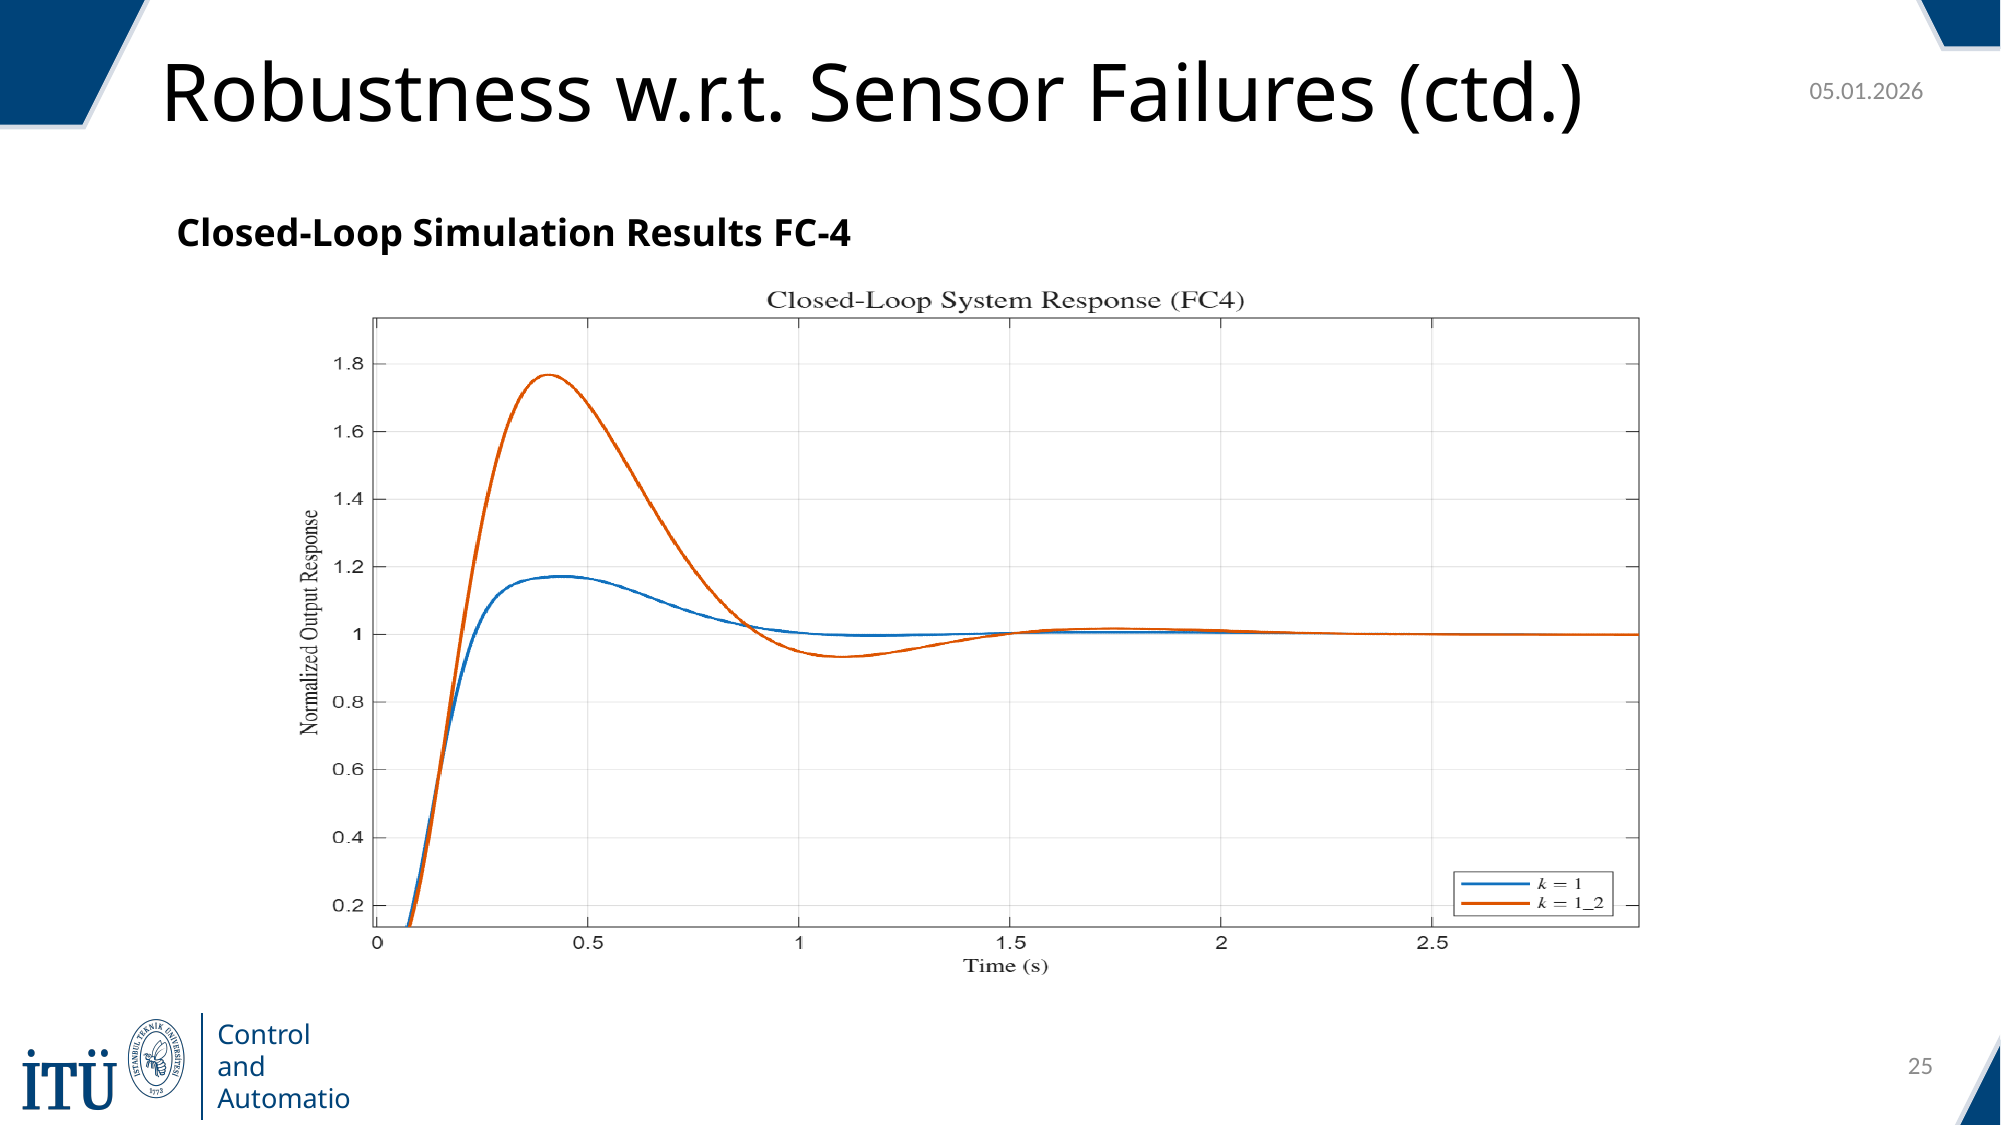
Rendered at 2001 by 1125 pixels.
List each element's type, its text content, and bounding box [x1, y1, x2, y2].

picture [0, 1013, 201, 1116]
picture [203, 1013, 207, 1116]
text_box Closed-Loop Simulation Results FC-4 [161, 201, 1949, 262]
text_box Robustness w.r.t. Sensor Failures (ctd.) [145, 34, 1827, 146]
slide_number 25 [1498, 1034, 1949, 1095]
picture [161, 262, 1795, 1009]
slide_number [1794, 59, 1949, 120]
